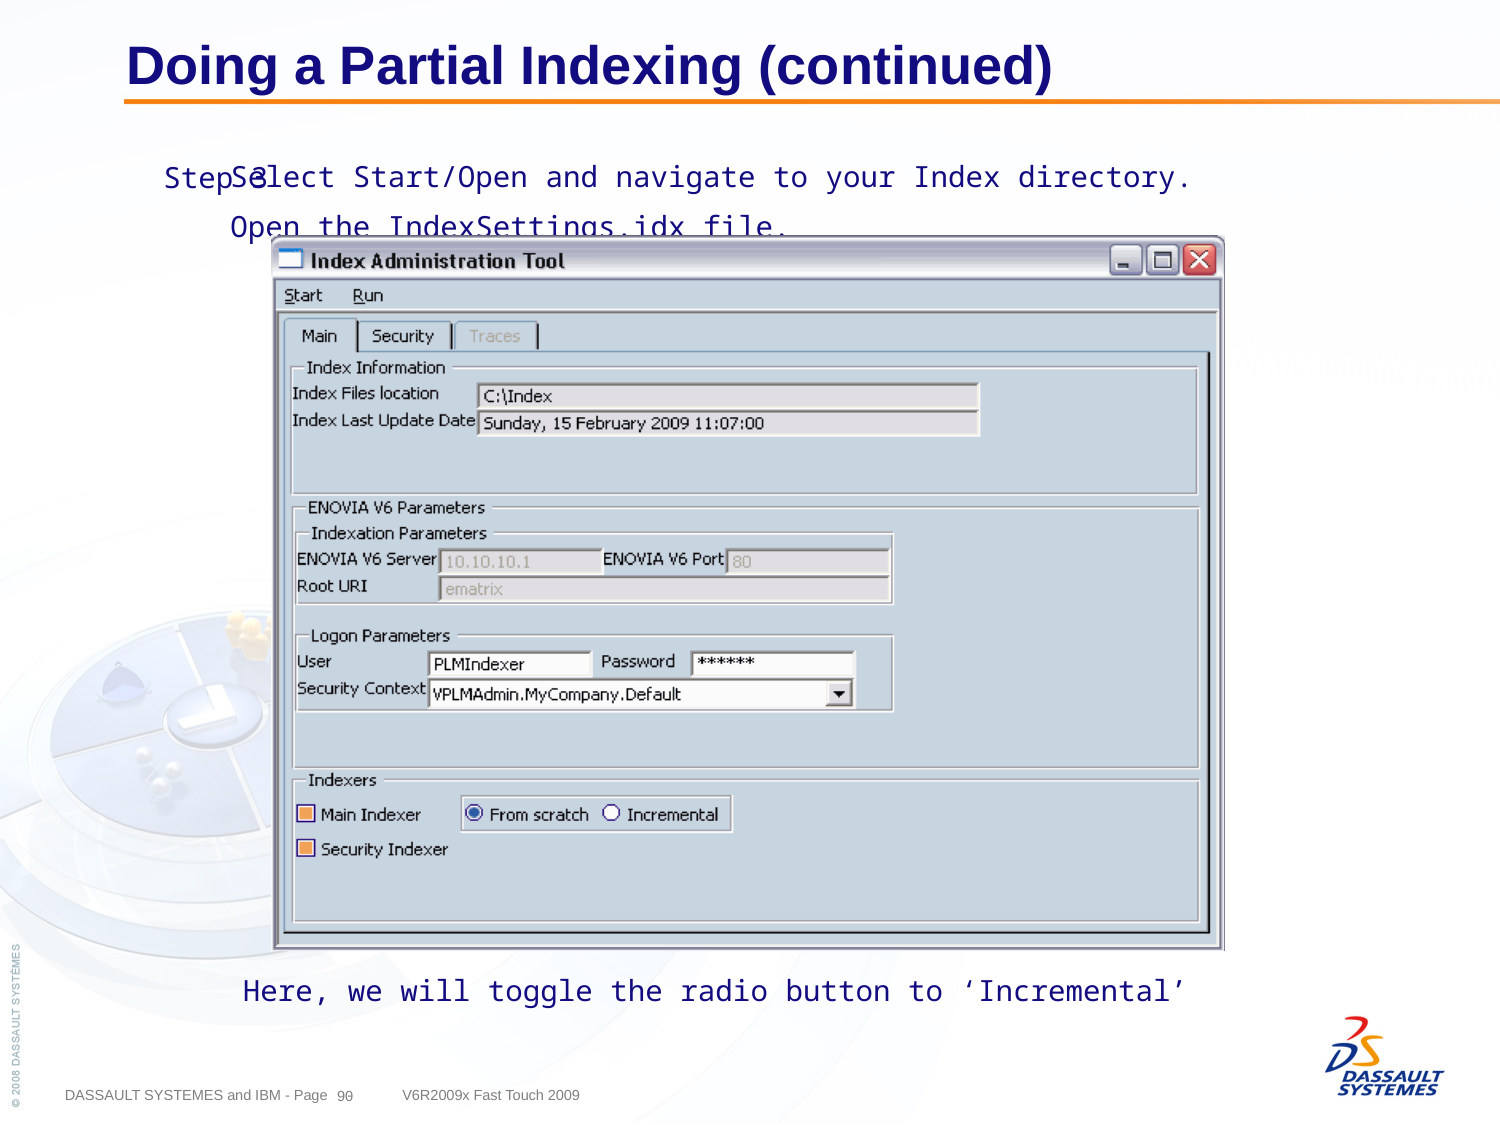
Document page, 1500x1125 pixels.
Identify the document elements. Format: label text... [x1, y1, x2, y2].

text_box Here, we will toggle the radio button to ‘Incremental’ [228, 965, 1203, 1015]
text_box Select Start/Open and navigate to your Index directory. Open the IndexSettings.idx file. [215, 151, 1208, 251]
title Doing a Partial Indexing (continued) [125, 22, 1476, 97]
text_box Step 3 [148, 151, 215, 202]
picture [0, 0, 1500, 1124]
